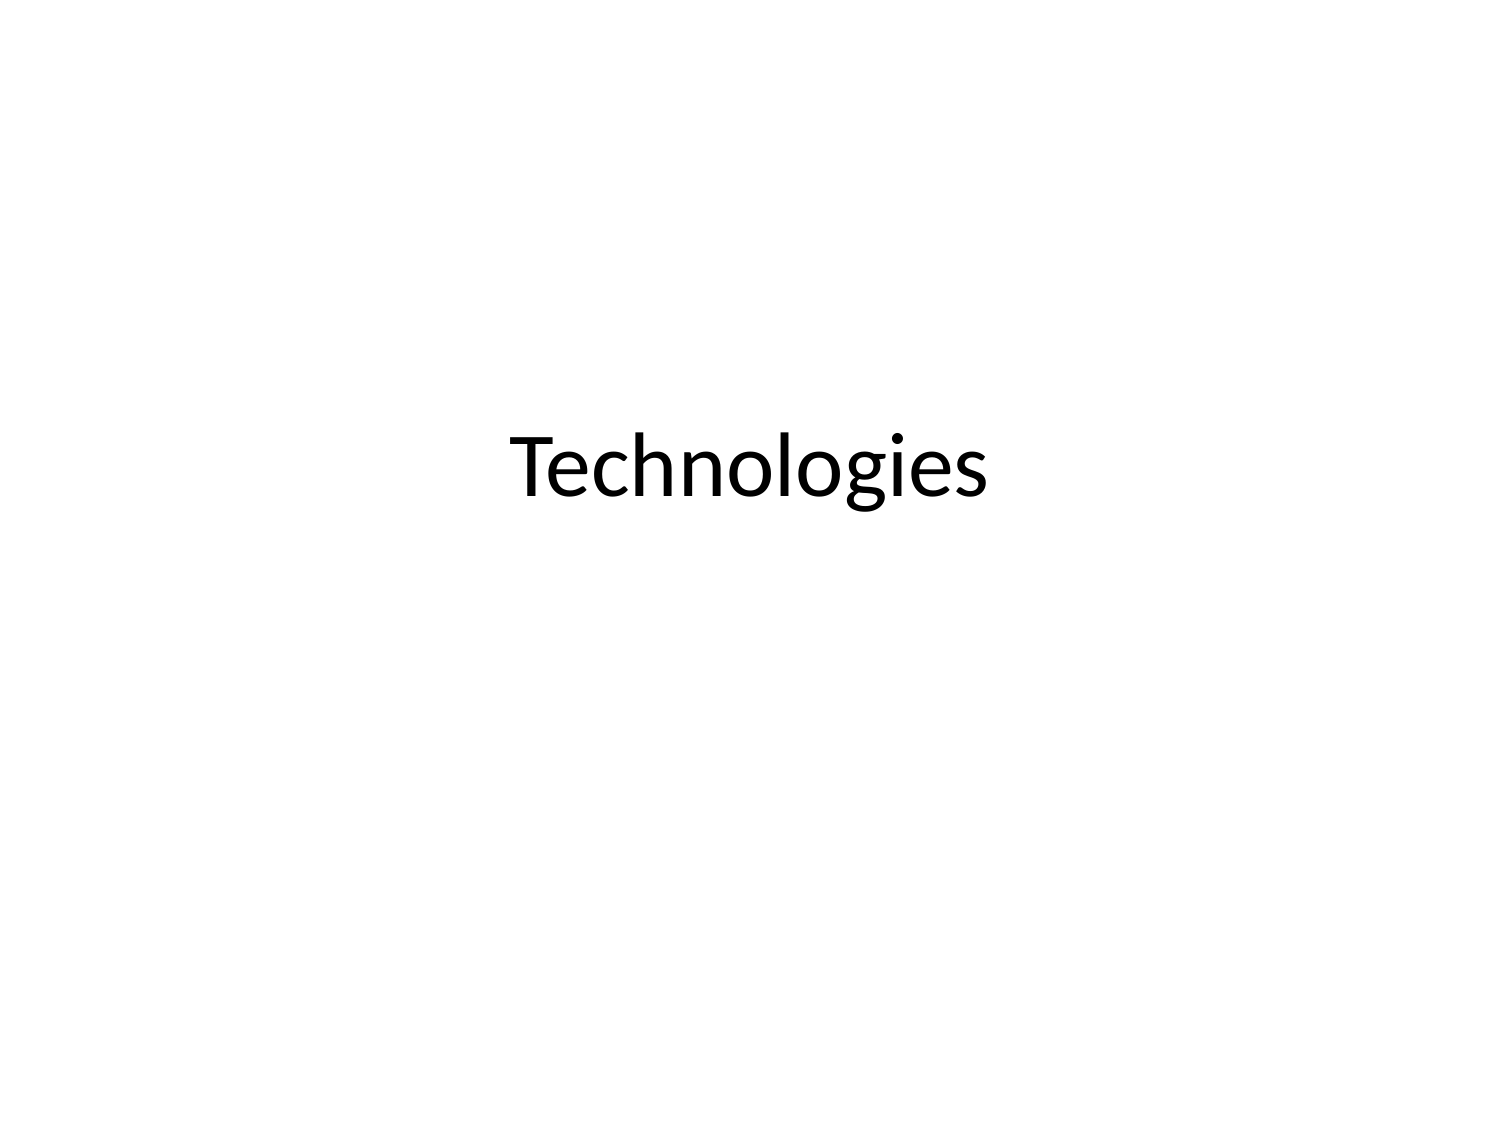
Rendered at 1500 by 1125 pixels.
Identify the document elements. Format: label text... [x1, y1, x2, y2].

text_box Technologies [74, 397, 1425, 585]
